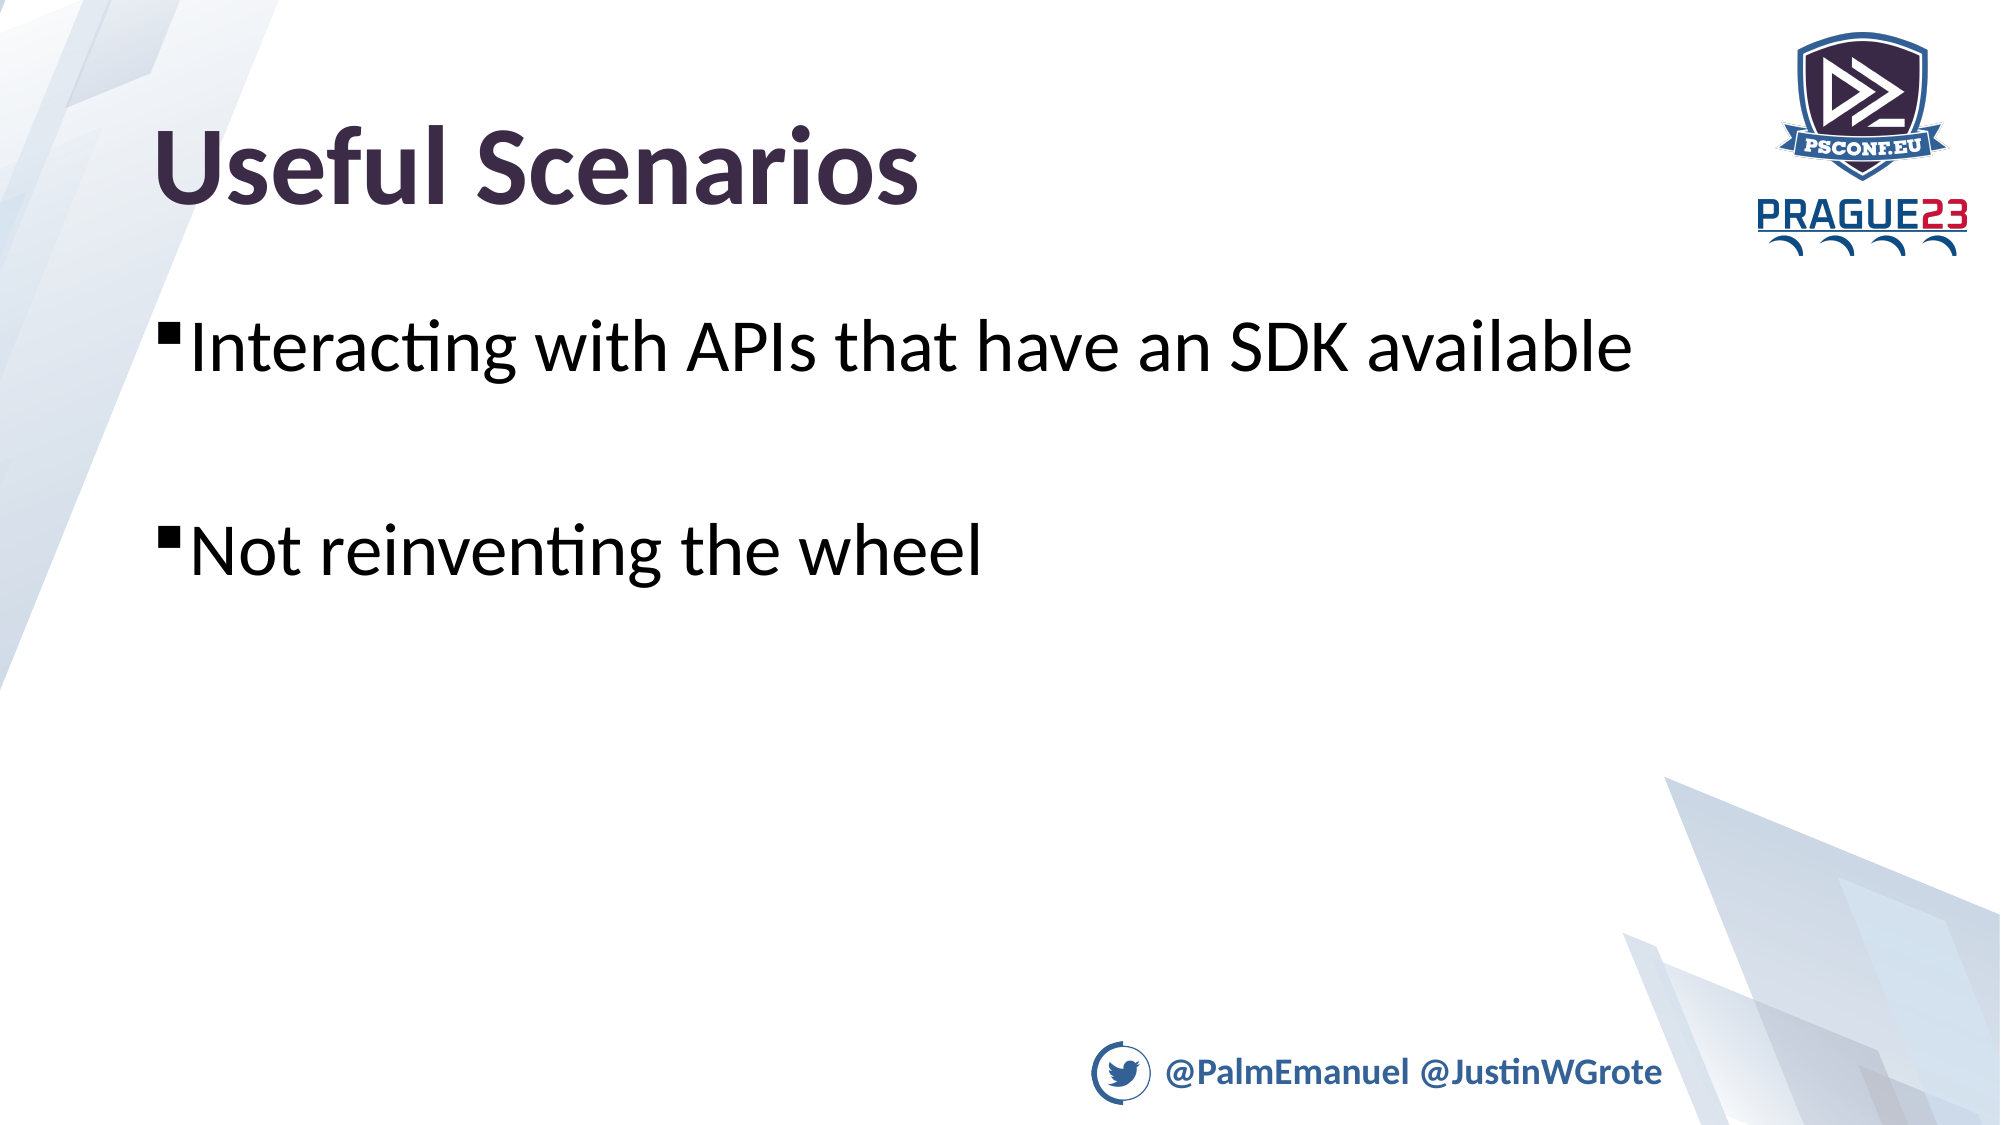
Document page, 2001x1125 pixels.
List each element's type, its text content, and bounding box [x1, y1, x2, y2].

list Interacting with APIs that have an SDK available Not reinventing the wheel [137, 299, 1863, 1014]
picture [0, 0, 2000, 1125]
title Useful Scenarios [137, 59, 1735, 278]
